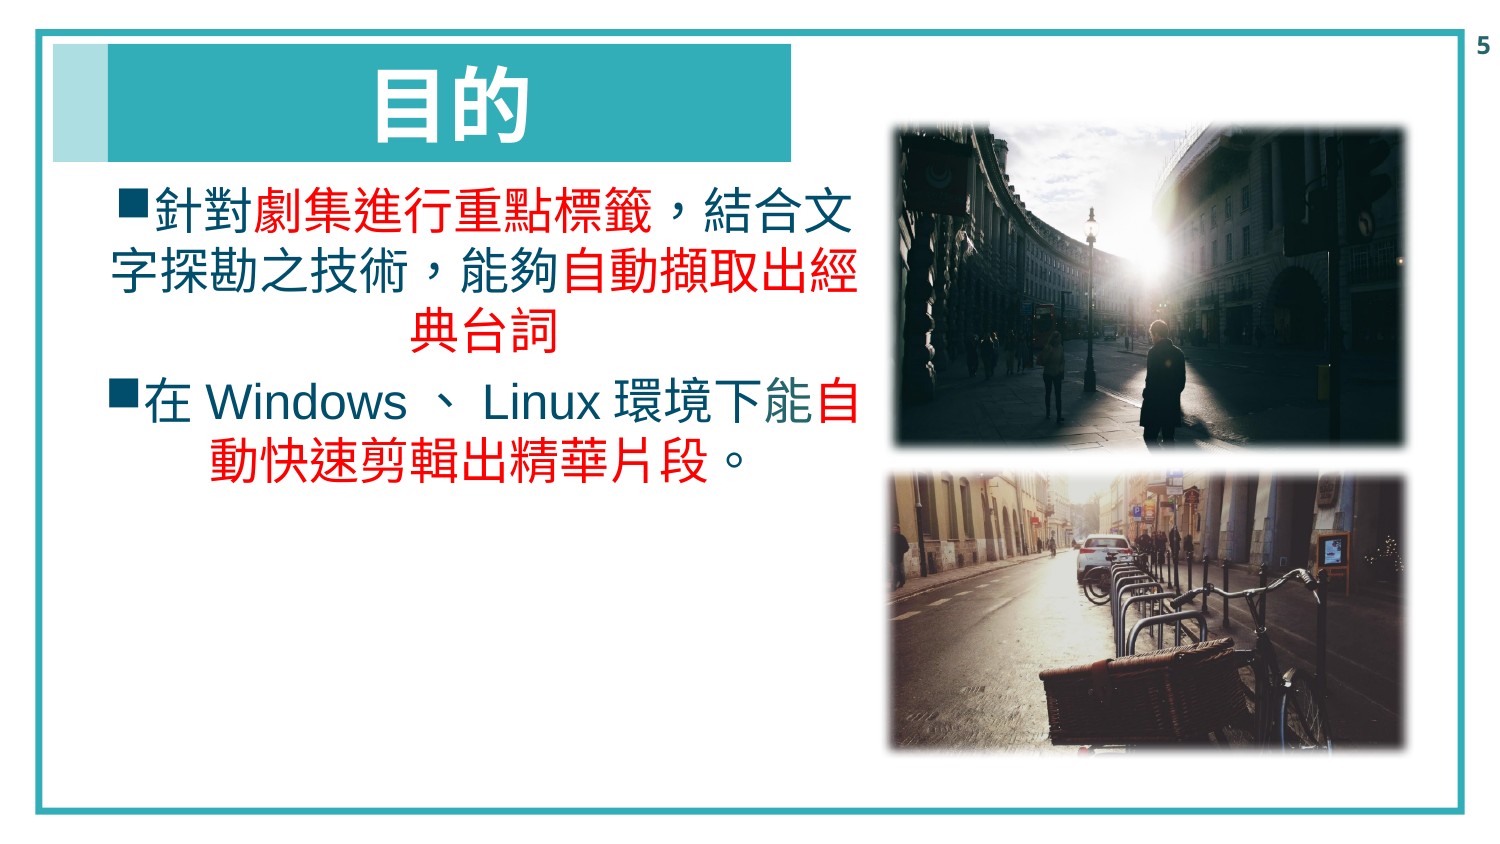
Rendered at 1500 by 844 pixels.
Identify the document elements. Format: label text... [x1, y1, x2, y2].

text_box [896, 481, 1399, 744]
text_box [884, 471, 892, 670]
list 針對劇集進行重點標籤，結合文字探勘之技術，能夠自動擷取出經典台詞 在Windows、Linux環境下能自動快速剪輯出精華片段。 [76, 209, 892, 670]
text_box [52, 43, 792, 163]
text_box [33, 27, 1467, 817]
text_box [900, 134, 1399, 442]
